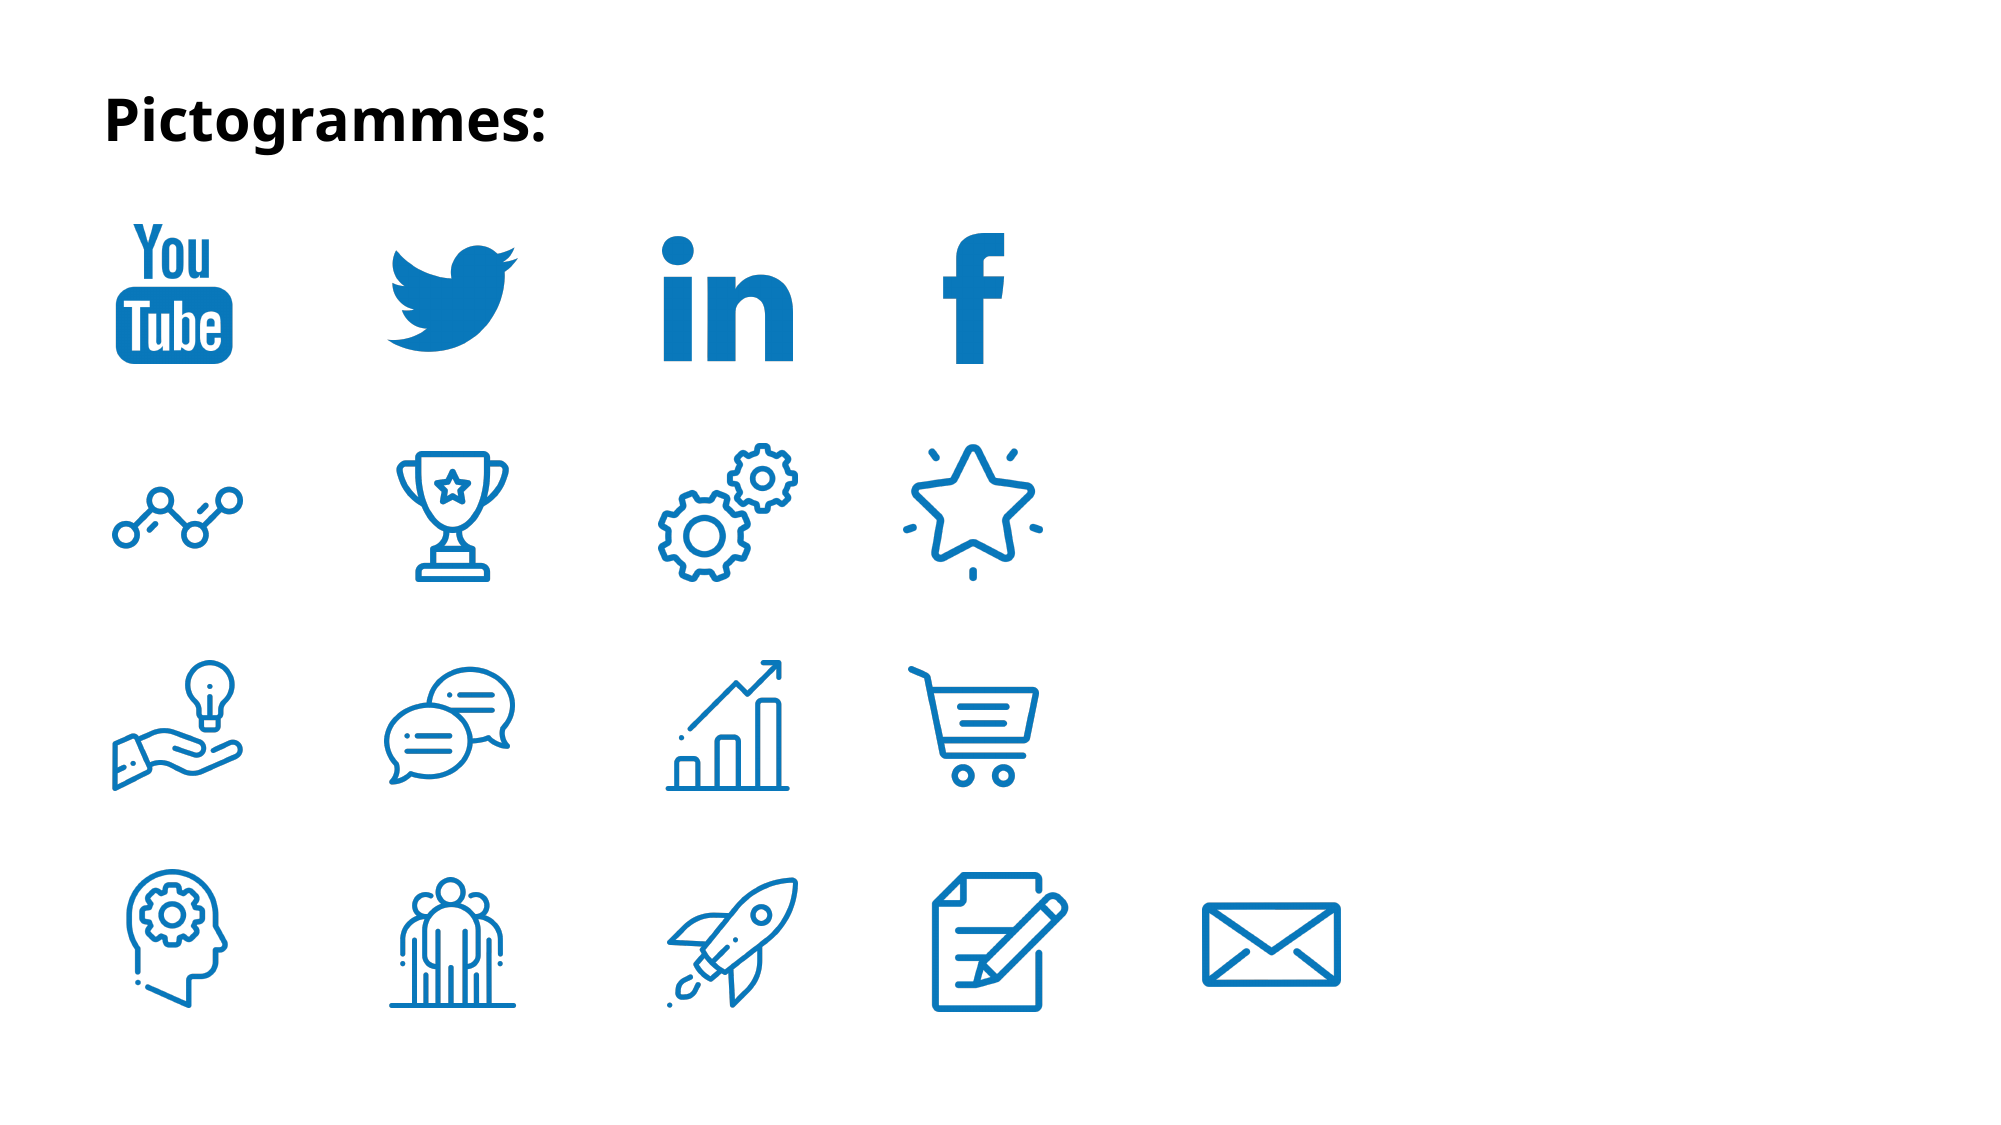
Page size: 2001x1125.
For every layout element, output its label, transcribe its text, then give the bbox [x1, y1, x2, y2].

picture [387, 877, 519, 1008]
picture [662, 233, 793, 364]
picture [107, 869, 247, 1008]
picture [111, 452, 243, 583]
picture [111, 660, 243, 791]
picture [662, 660, 793, 791]
picture [1202, 875, 1341, 1014]
text_box Pictogrammes: [88, 75, 1589, 164]
picture [903, 442, 1043, 582]
picture [908, 233, 1039, 364]
picture [387, 233, 519, 364]
picture [666, 877, 798, 1008]
picture [658, 442, 798, 582]
picture [384, 660, 515, 791]
picture [930, 872, 1070, 1012]
picture [104, 224, 244, 364]
picture [908, 661, 1039, 792]
picture [387, 451, 519, 582]
